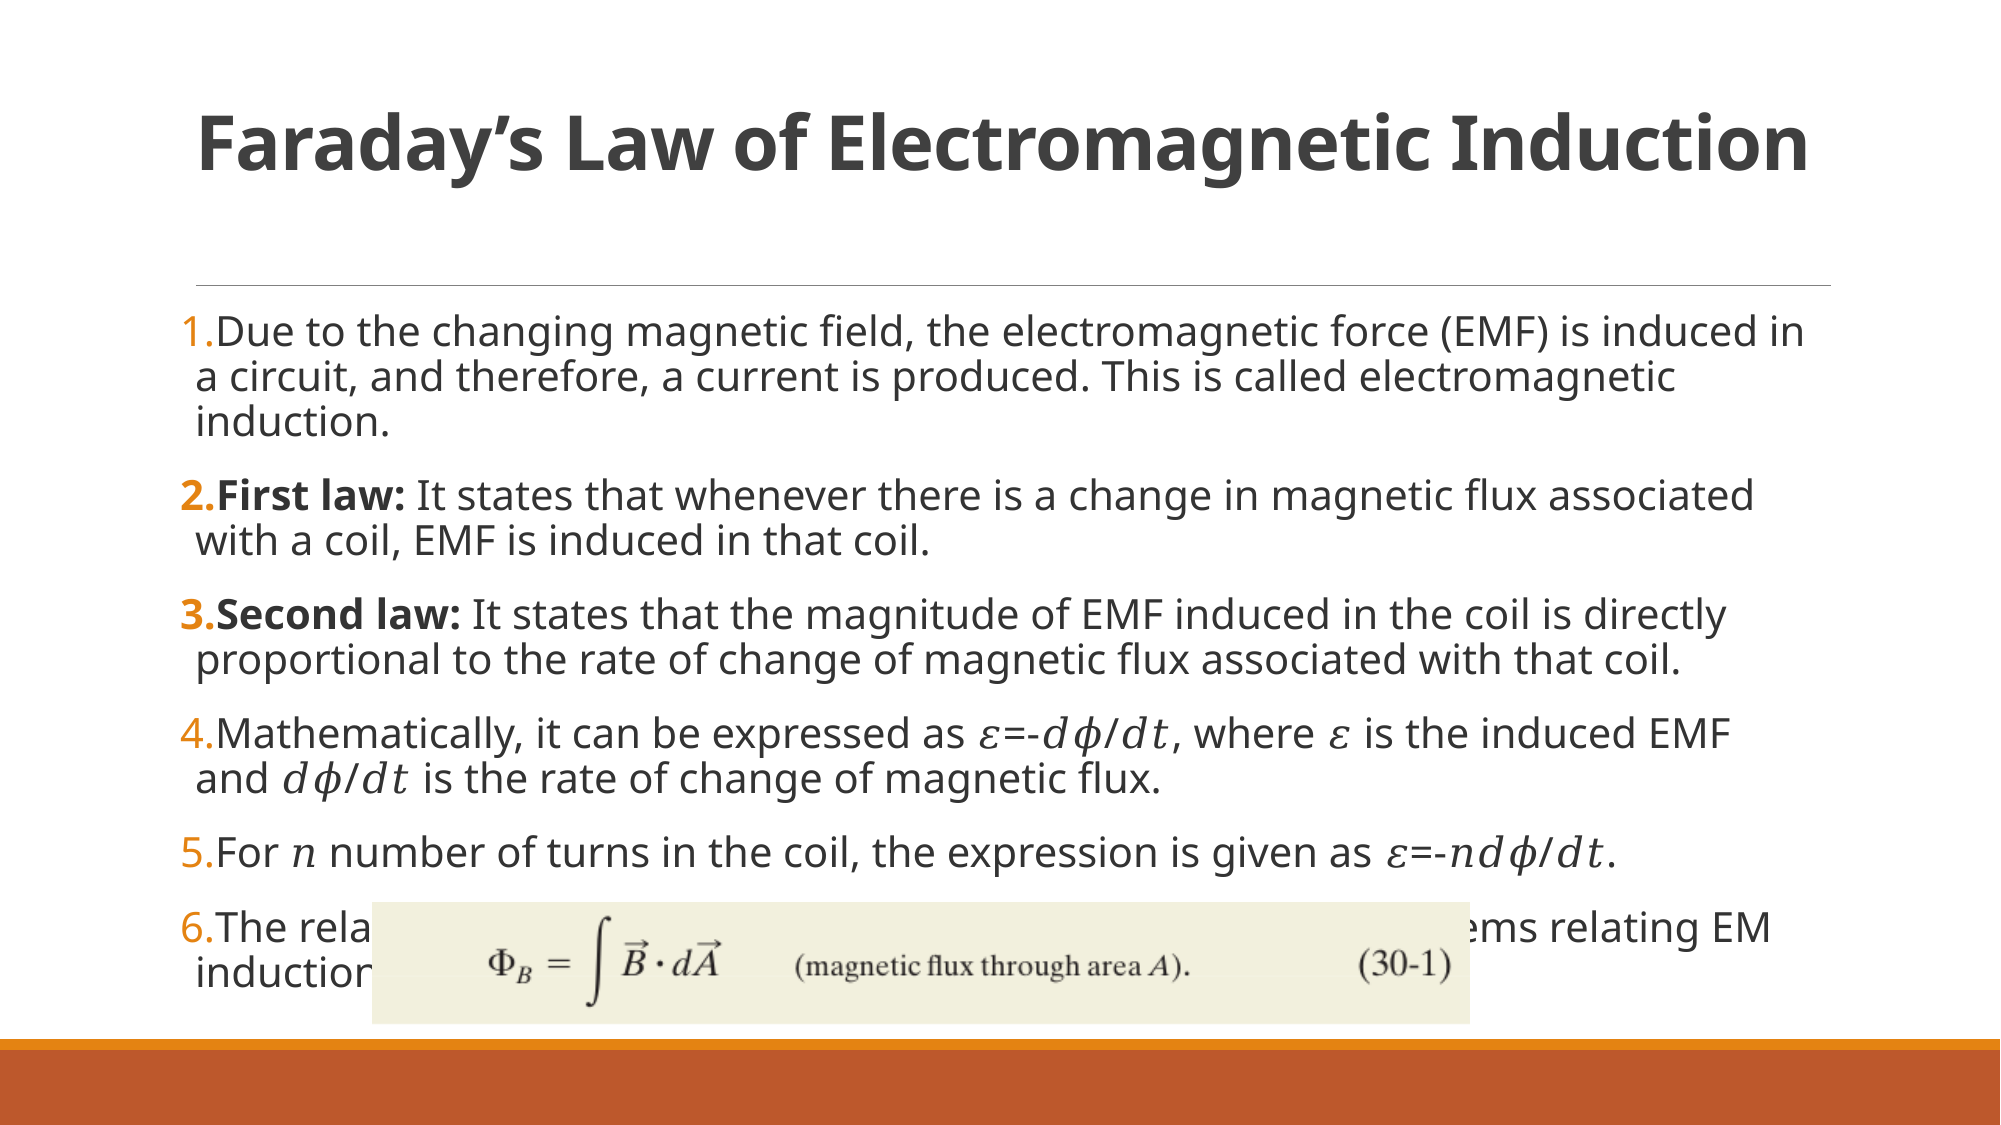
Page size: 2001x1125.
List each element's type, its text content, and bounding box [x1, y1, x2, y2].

title Faraday’s Law of Electromagnetic Induction [180, 47, 1830, 285]
list Due to the changing magnetic field, the electromagnetic force (EMF) is induced in a circuit, and therefore, a current is produced. This is called electromagnetic induction. First law: It states that whenever there is a change in magnetic flux associated with a coil, EMF is induced in that coil. Second law: It states that the magnitude of EMF induced in the coil is directly proportional to the rate of change of magnetic flux associated with that coil. Mathematically, it can be expressed as 𝜀=-𝑑𝜙/𝑑𝑡, where 𝜀 is the induced EMF and 𝑑𝜙/𝑑𝑡 is the rate of change of magnetic flux. For 𝑛 number of turns in the coil, the expression is given as 𝜀=-𝑛𝑑𝜙/𝑑𝑡. The relation of magnetic flux is used in the solution of the problems relating EM induction i.e [180, 302, 1830, 963]
picture [372, 901, 1470, 1030]
